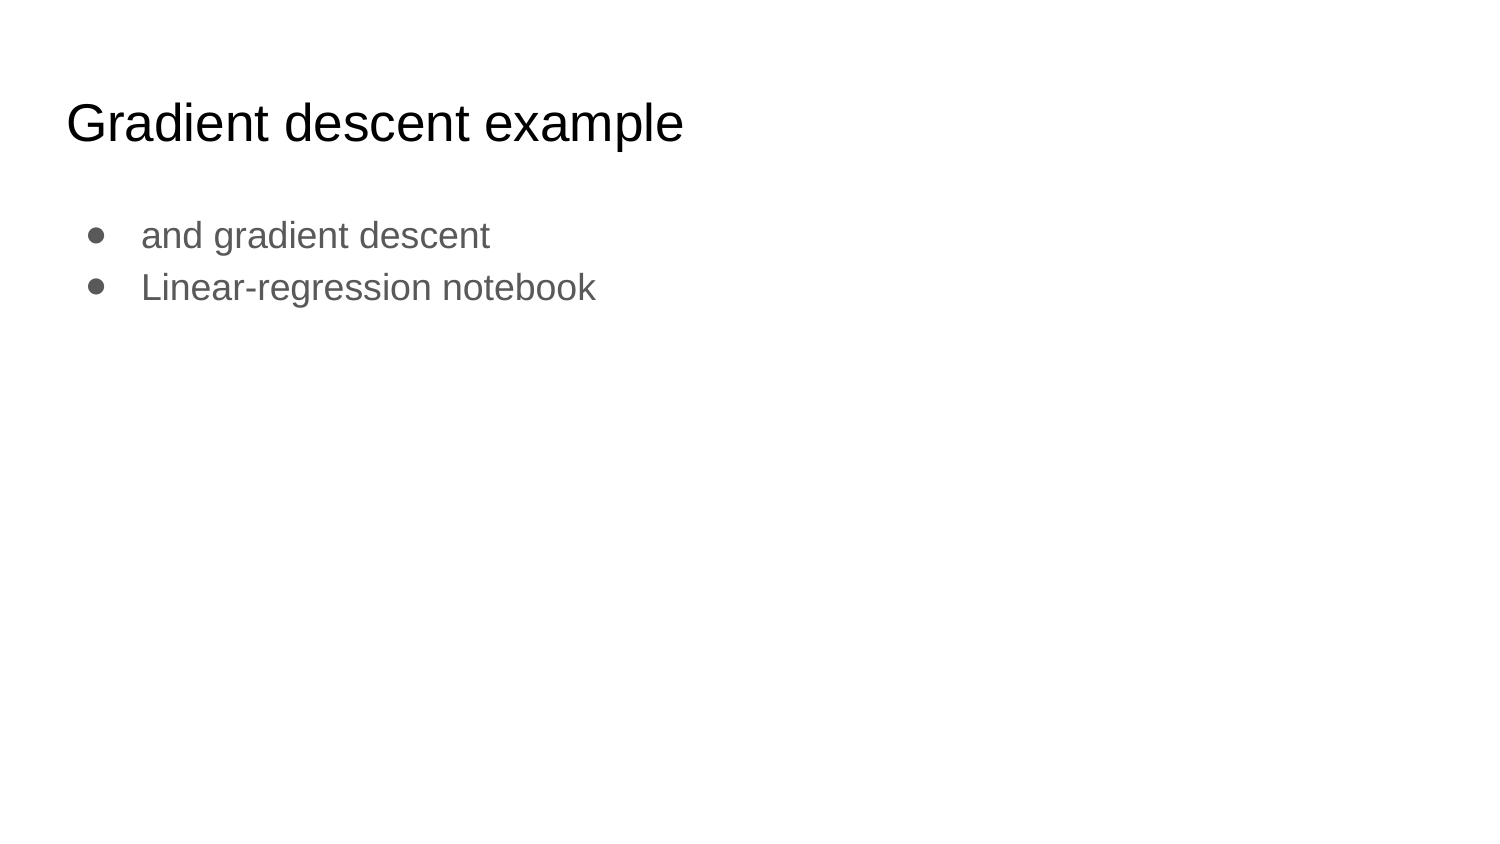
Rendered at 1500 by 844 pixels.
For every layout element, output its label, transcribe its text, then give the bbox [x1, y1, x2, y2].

list and gradient descent Linear-regression notebook [51, 189, 1449, 750]
title Gradient descent example [51, 72, 1449, 167]
